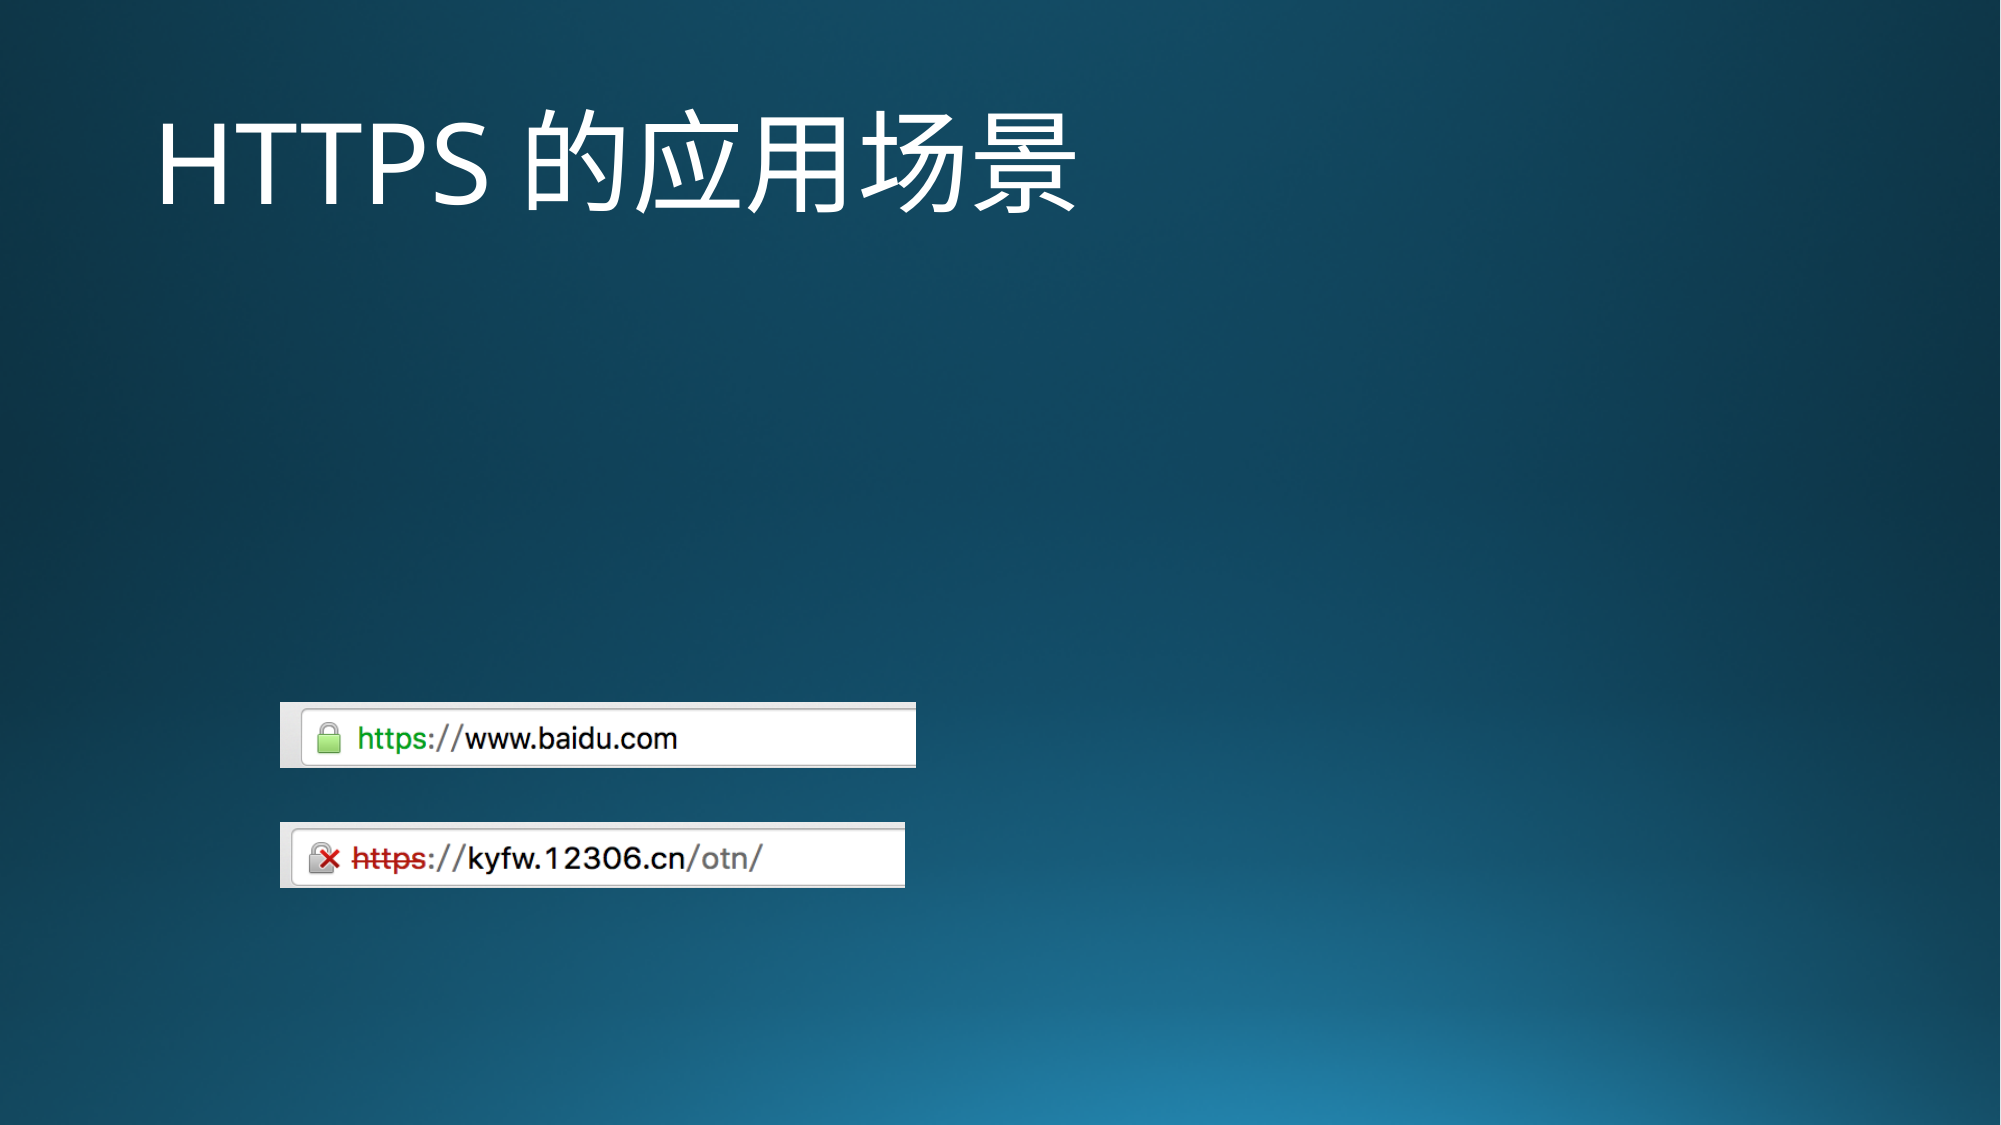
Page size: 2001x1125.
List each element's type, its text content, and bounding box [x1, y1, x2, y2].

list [279, 702, 916, 768]
picture [0, 0, 2001, 1125]
title HTTPS的应用场景 [137, 59, 1863, 278]
